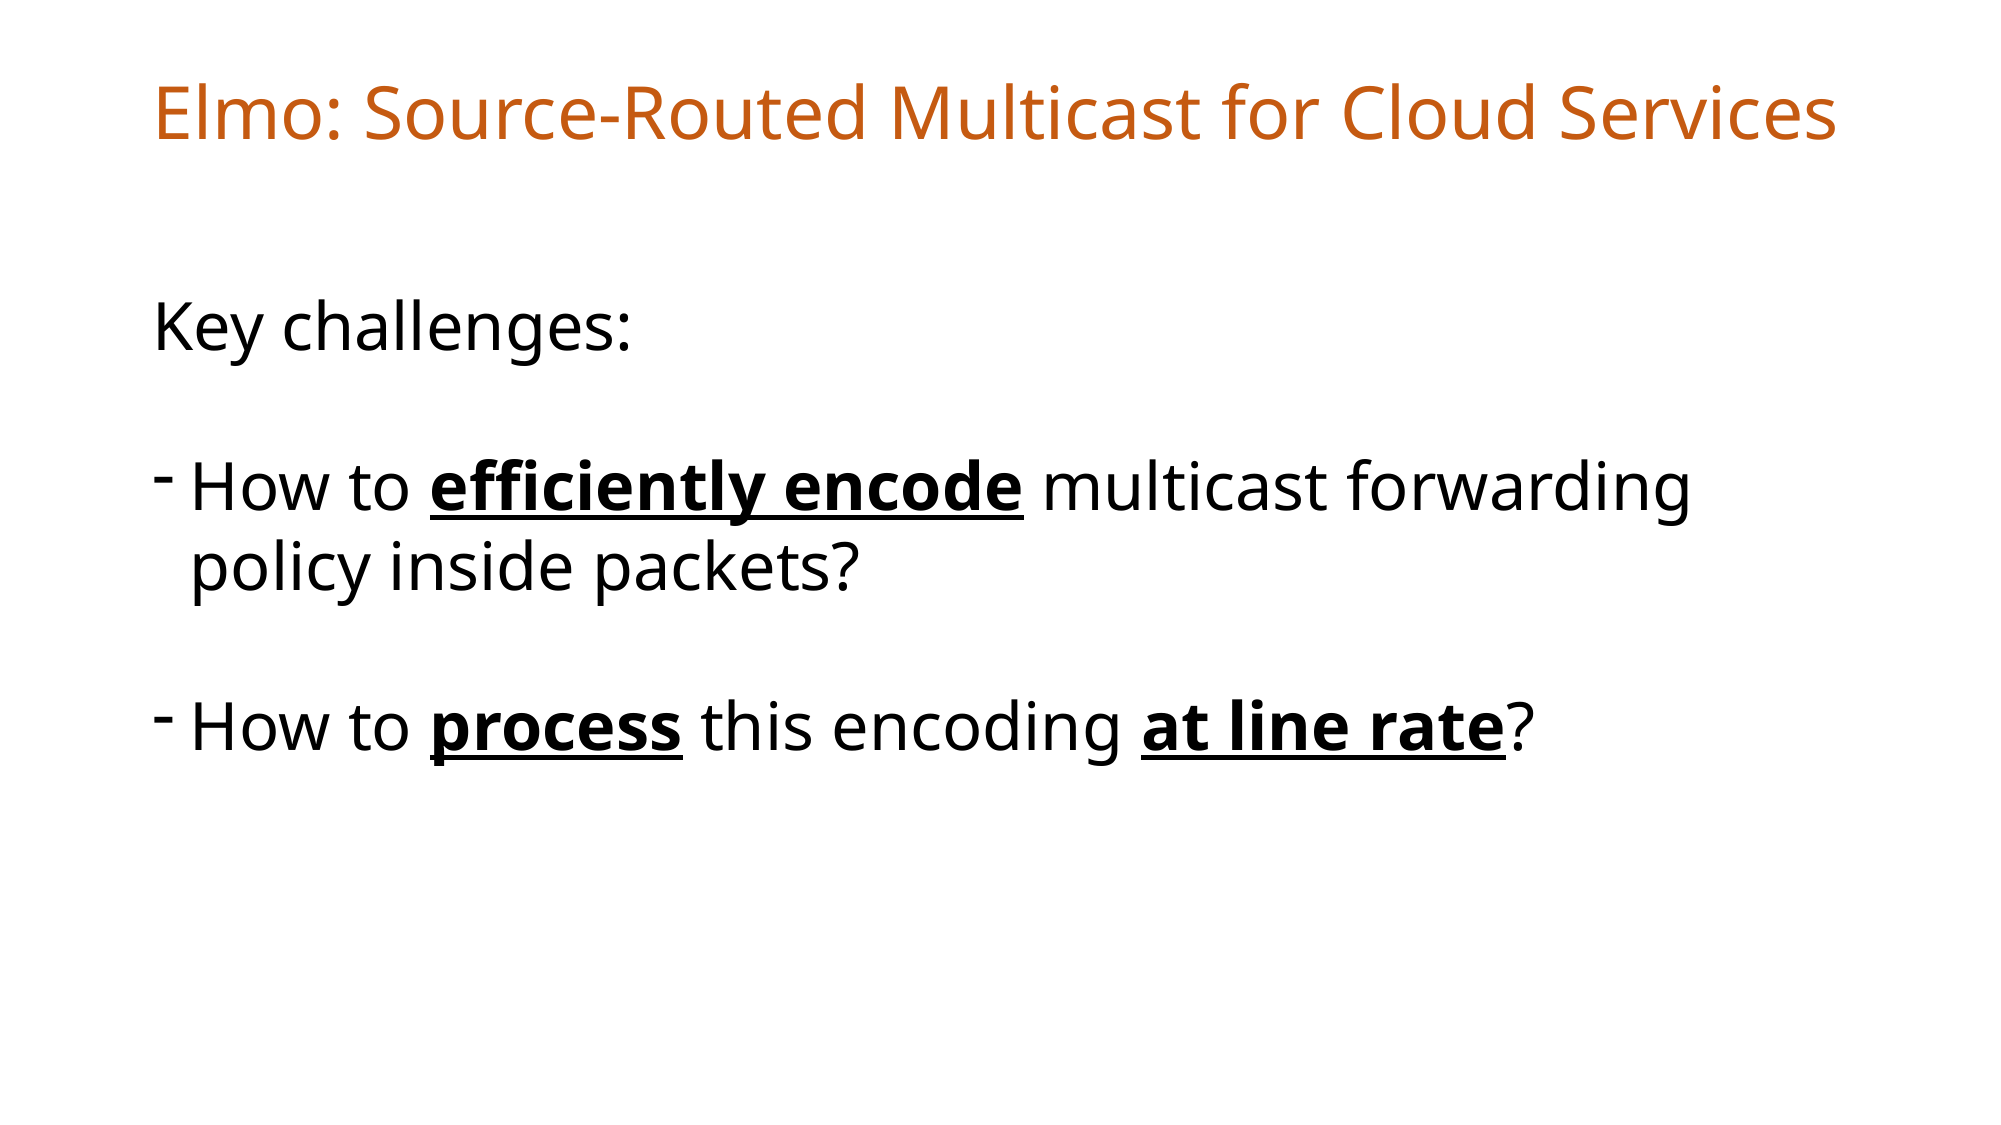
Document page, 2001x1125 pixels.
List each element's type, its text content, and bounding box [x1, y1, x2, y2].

list Key challenges: How to efficiently encode multicast forwarding policy inside packets? How to process this encoding at line rate? [137, 195, 1863, 1014]
title Elmo: Source-Routed Multicast for Cloud Services [137, 59, 1863, 172]
